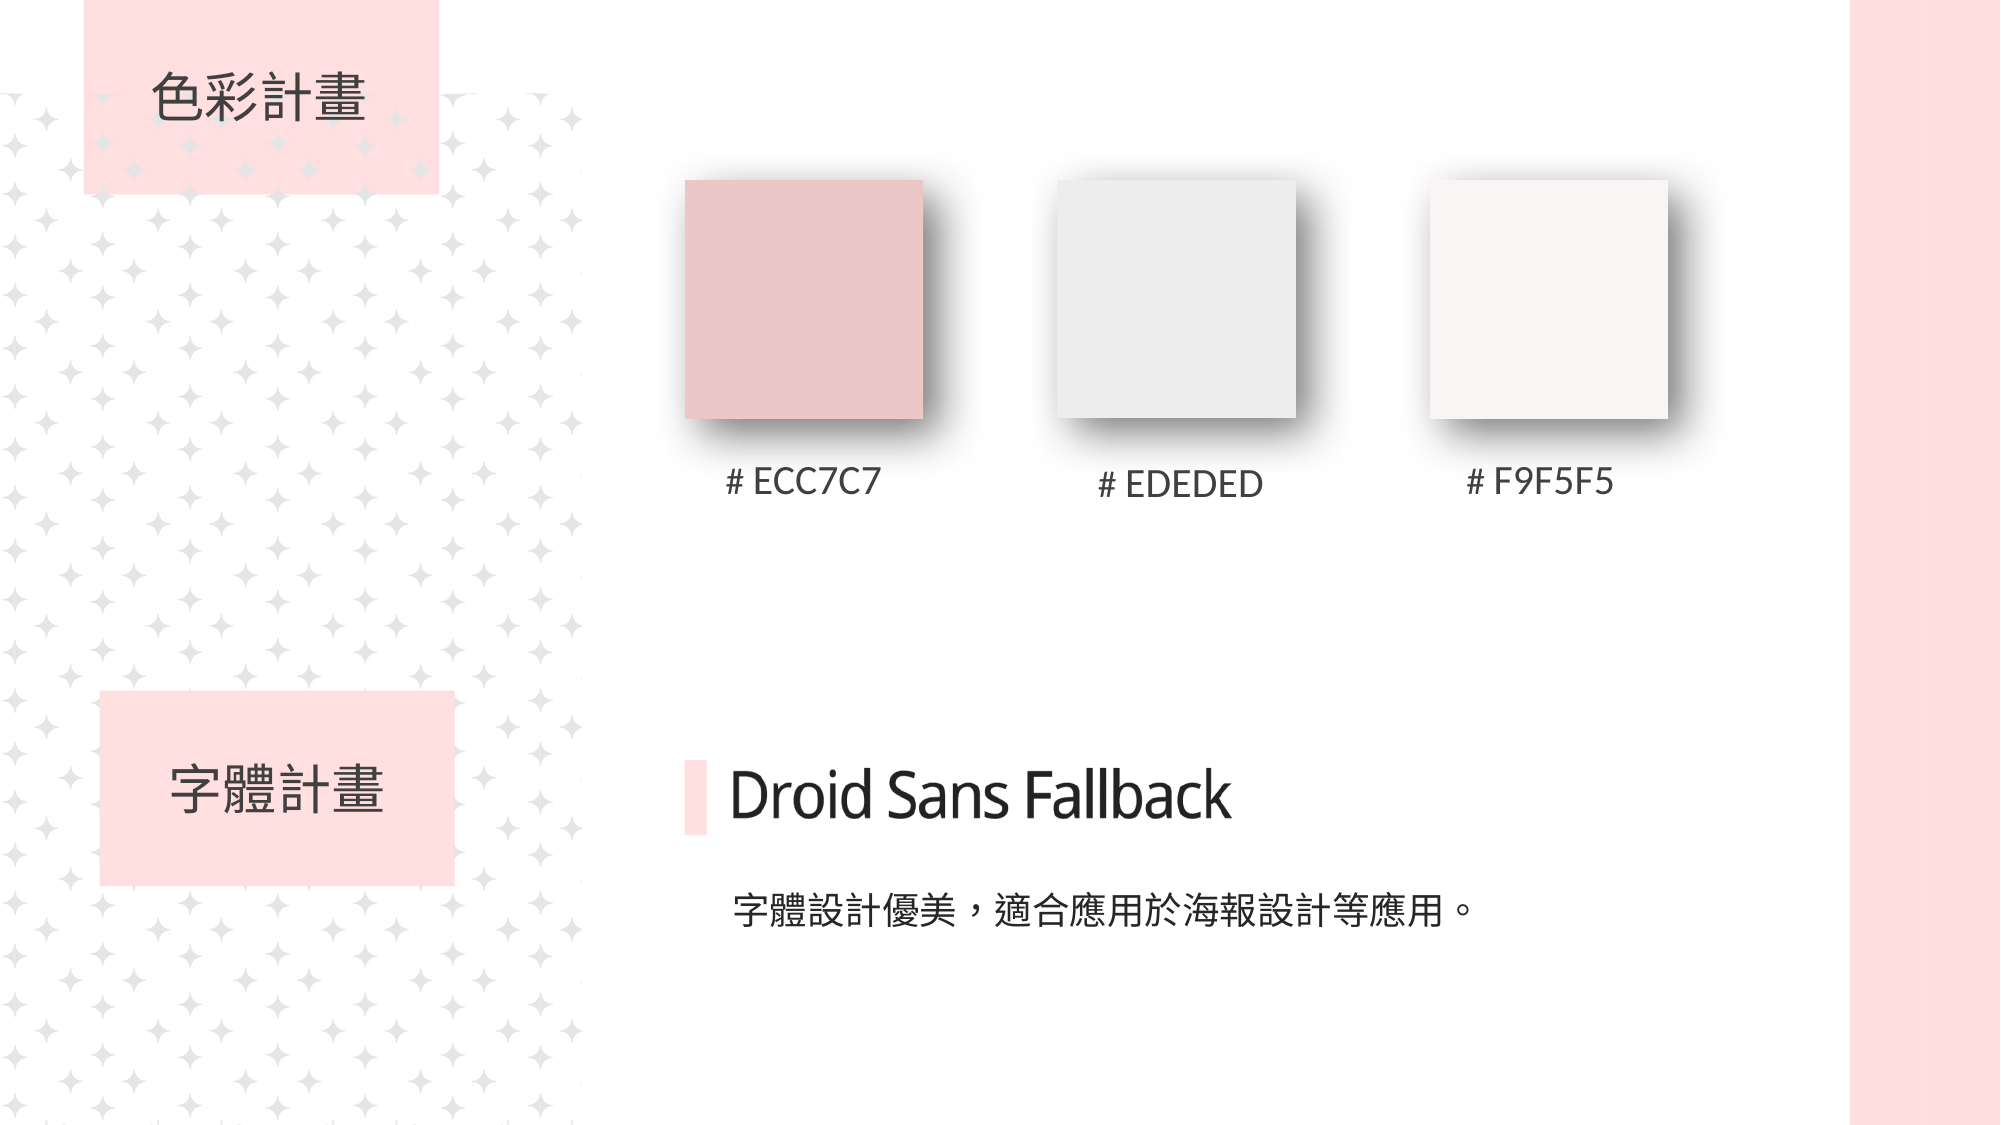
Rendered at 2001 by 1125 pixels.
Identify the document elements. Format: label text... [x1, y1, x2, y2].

text_box [684, 759, 706, 836]
text_box # EDEDED [1083, 448, 1280, 514]
picture [0, 0, 2001, 1125]
text_box # ECC7C7 [710, 445, 898, 511]
text_box 色彩計畫 [132, 55, 386, 136]
text_box 字體計畫 [134, 747, 420, 828]
text_box [99, 690, 456, 887]
text_box 字體設計優美，適合應用於海報設計等應用。 [717, 880, 1652, 940]
text_box # F9F5F5 [1451, 445, 1631, 511]
